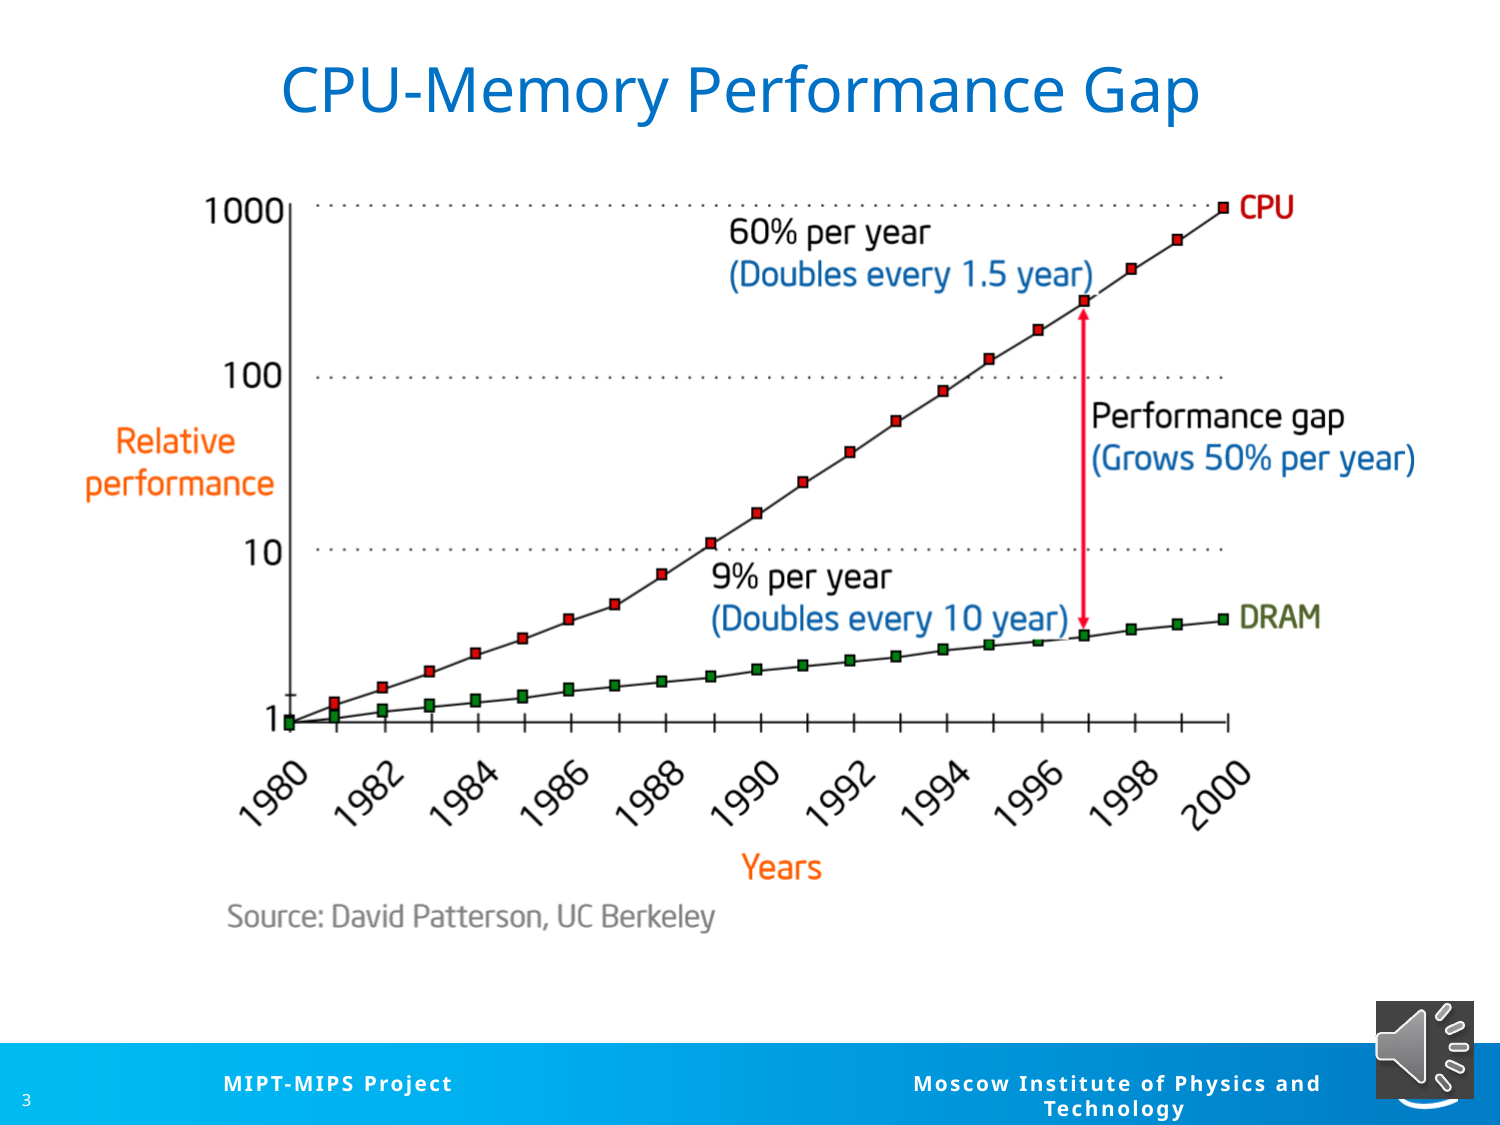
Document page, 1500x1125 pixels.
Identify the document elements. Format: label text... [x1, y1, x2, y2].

picture [1289, 1043, 1296, 1125]
picture [1307, 1043, 1315, 1082]
picture [1245, 1089, 1252, 1125]
picture [1307, 1089, 1314, 1125]
title CPU-Memory Performance Gap [74, 24, 1425, 171]
picture [1245, 1043, 1252, 1089]
picture [72, 176, 1428, 946]
picture [1324, 999, 1500, 1125]
